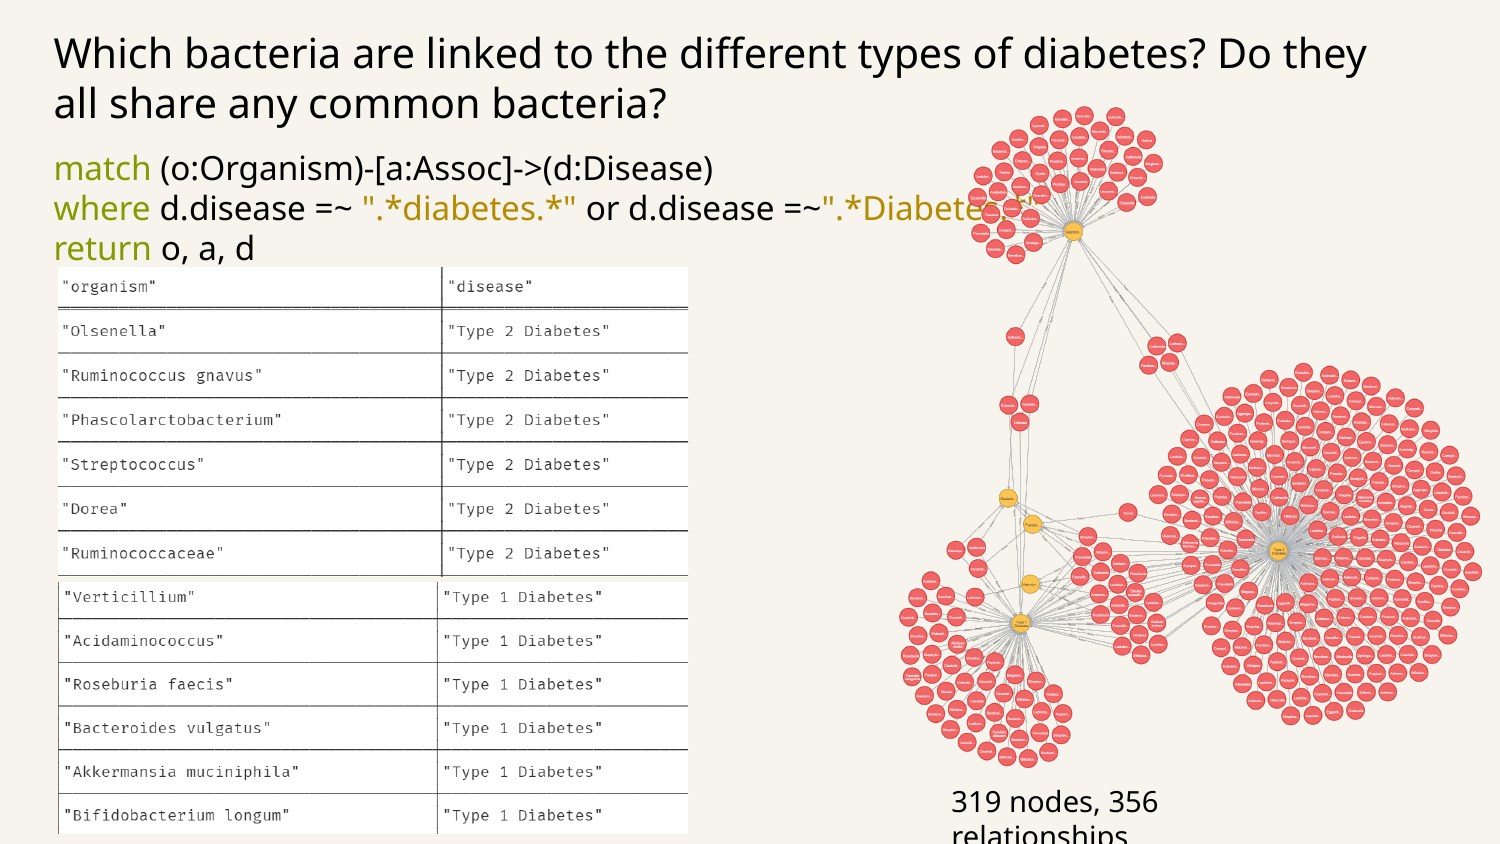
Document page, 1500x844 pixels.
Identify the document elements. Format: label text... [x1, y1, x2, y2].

picture [57, 267, 689, 577]
picture [898, 105, 1483, 769]
title Which bacteria are linked to the different types of diabetes? Do they all share any common bacteria? [38, 12, 1437, 119]
list match (o:Organism)-[a:Assoc]->(d:Disease) where d.disease =~ ".*diabetes.*" or d.disease =~".*Diabetes.*" return o, a, d [38, 131, 892, 649]
picture [57, 581, 689, 834]
text_box 319 nodes, 356 relationships [936, 776, 1345, 844]
